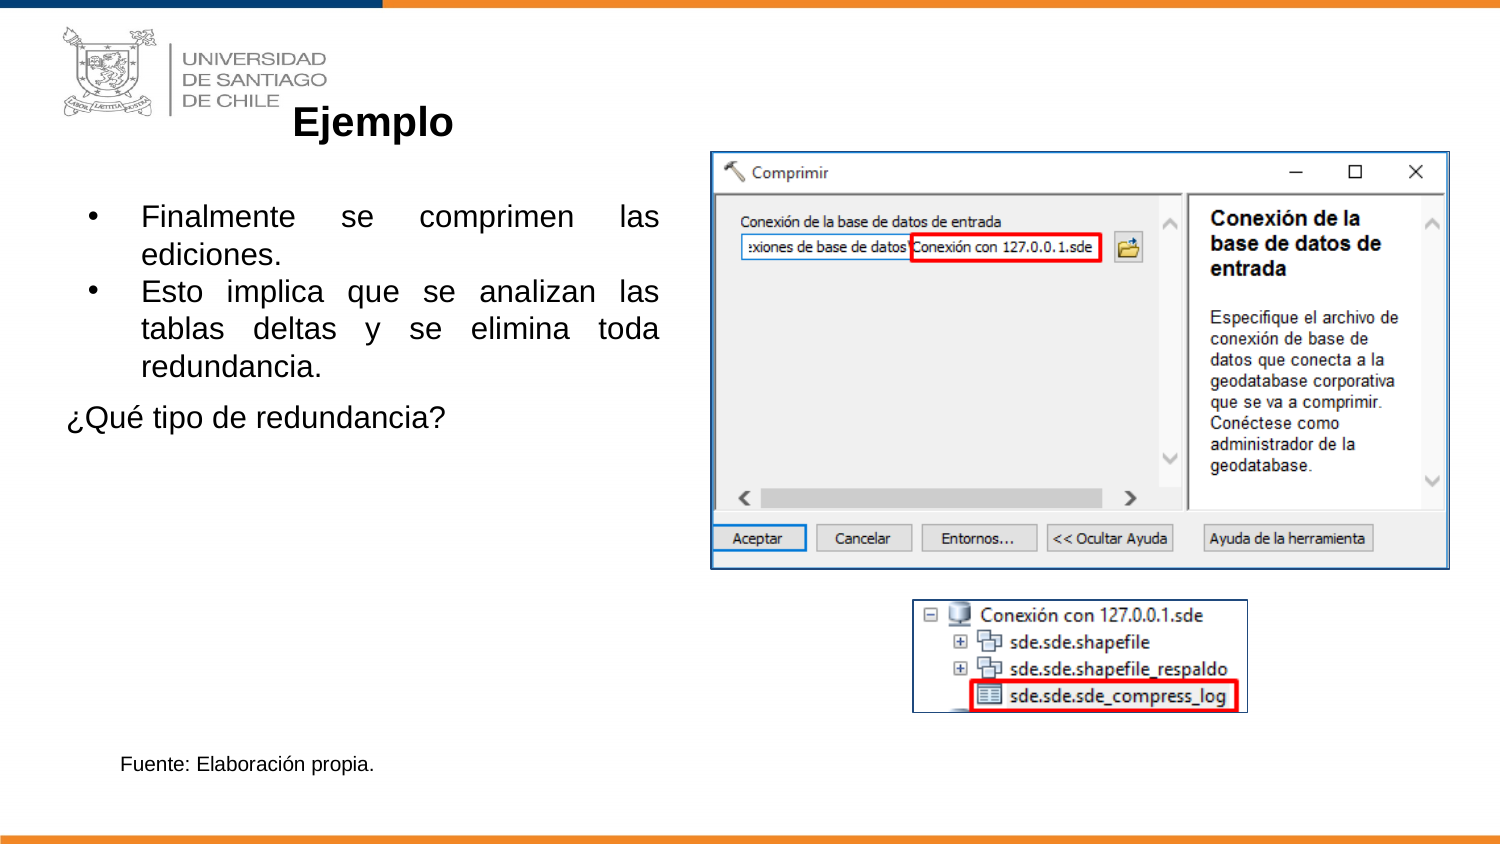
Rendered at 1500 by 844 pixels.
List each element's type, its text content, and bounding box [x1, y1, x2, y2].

title Ejemplo [51, 72, 696, 167]
text_box Fuente: Elaboración propia. [105, 738, 598, 789]
picture [0, 0, 1500, 844]
list Finalmente se comprimen las ediciones. Esto implica que se analizan las tablas deltas y se elimina toda redundancia. ¿Qué tipo de redundancia? [51, 189, 676, 750]
